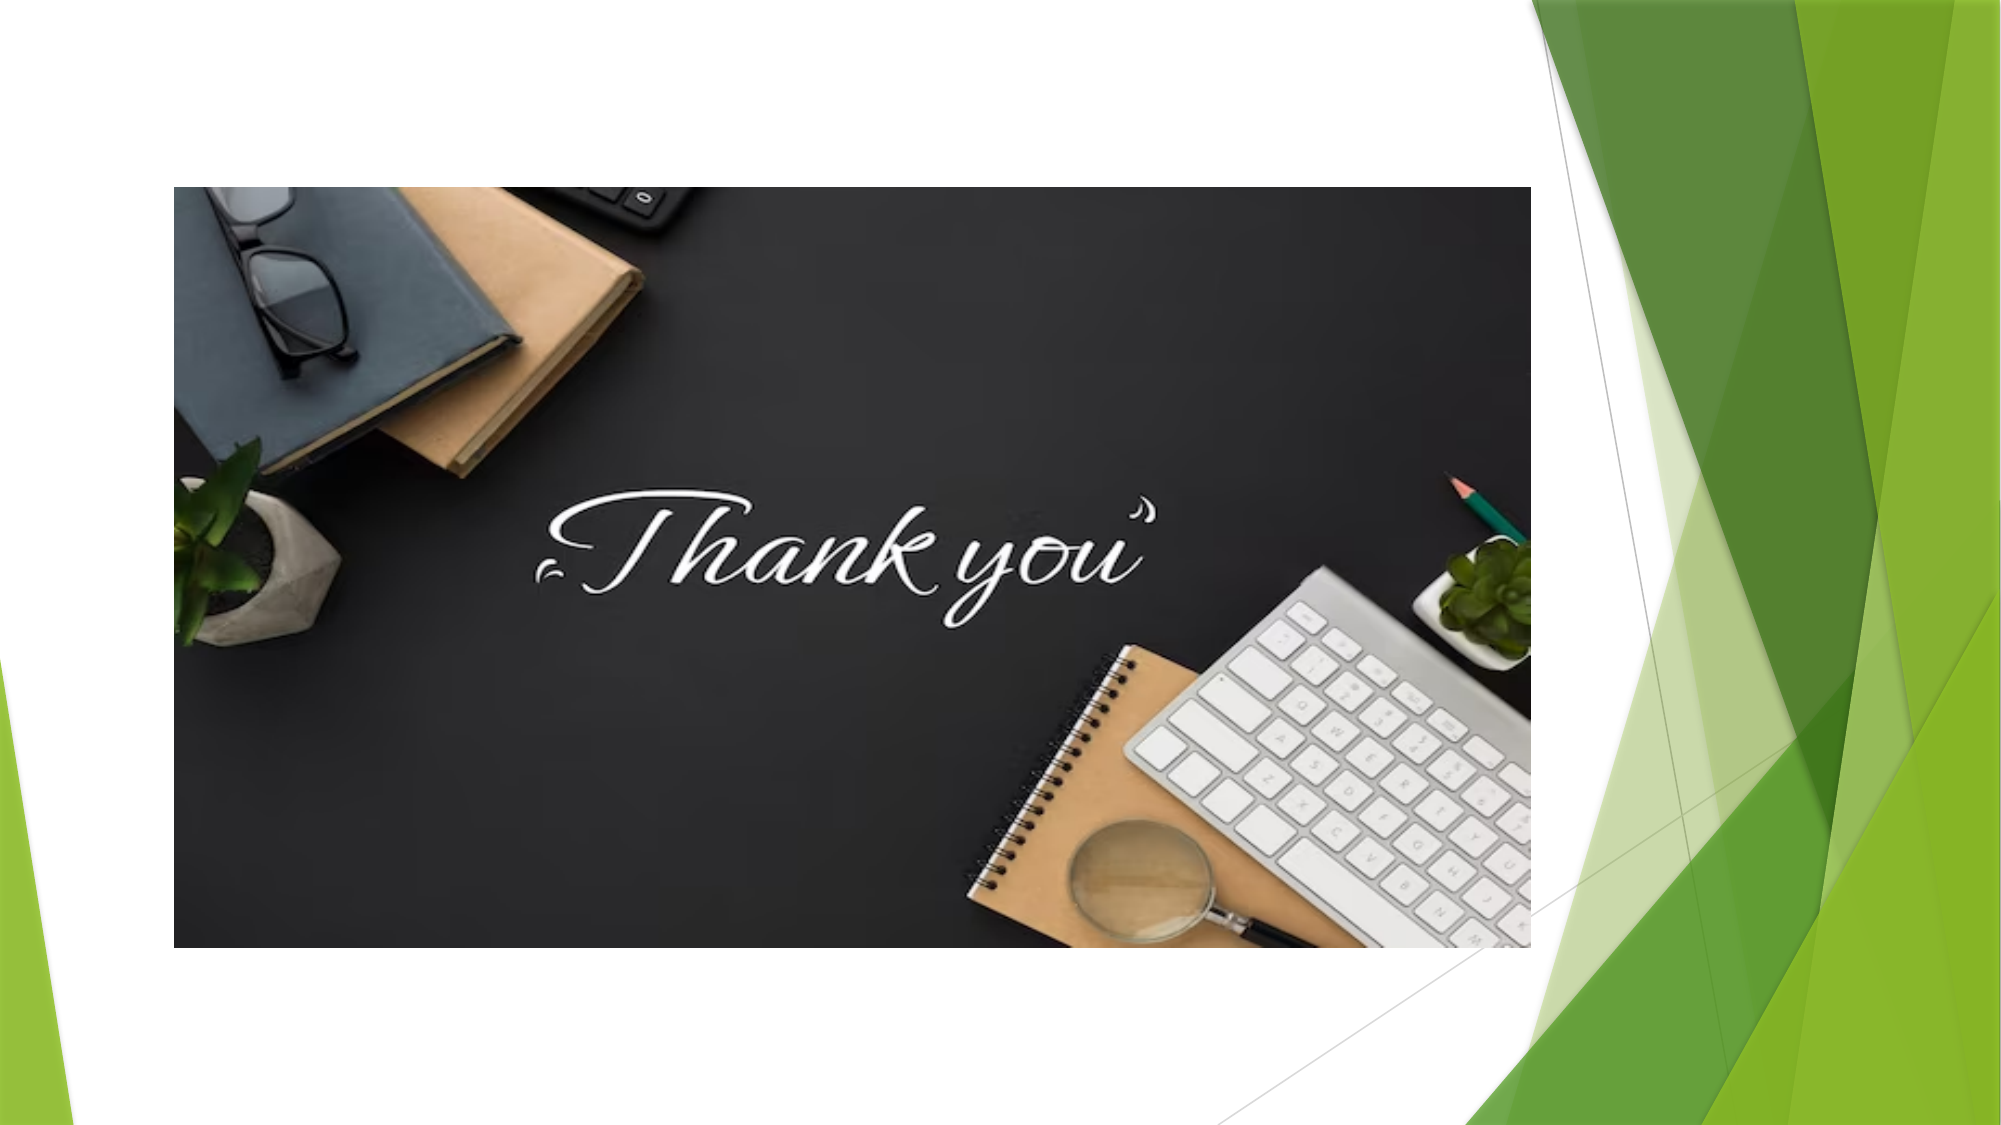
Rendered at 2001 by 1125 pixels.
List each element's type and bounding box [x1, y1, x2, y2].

list [174, 187, 1532, 949]
